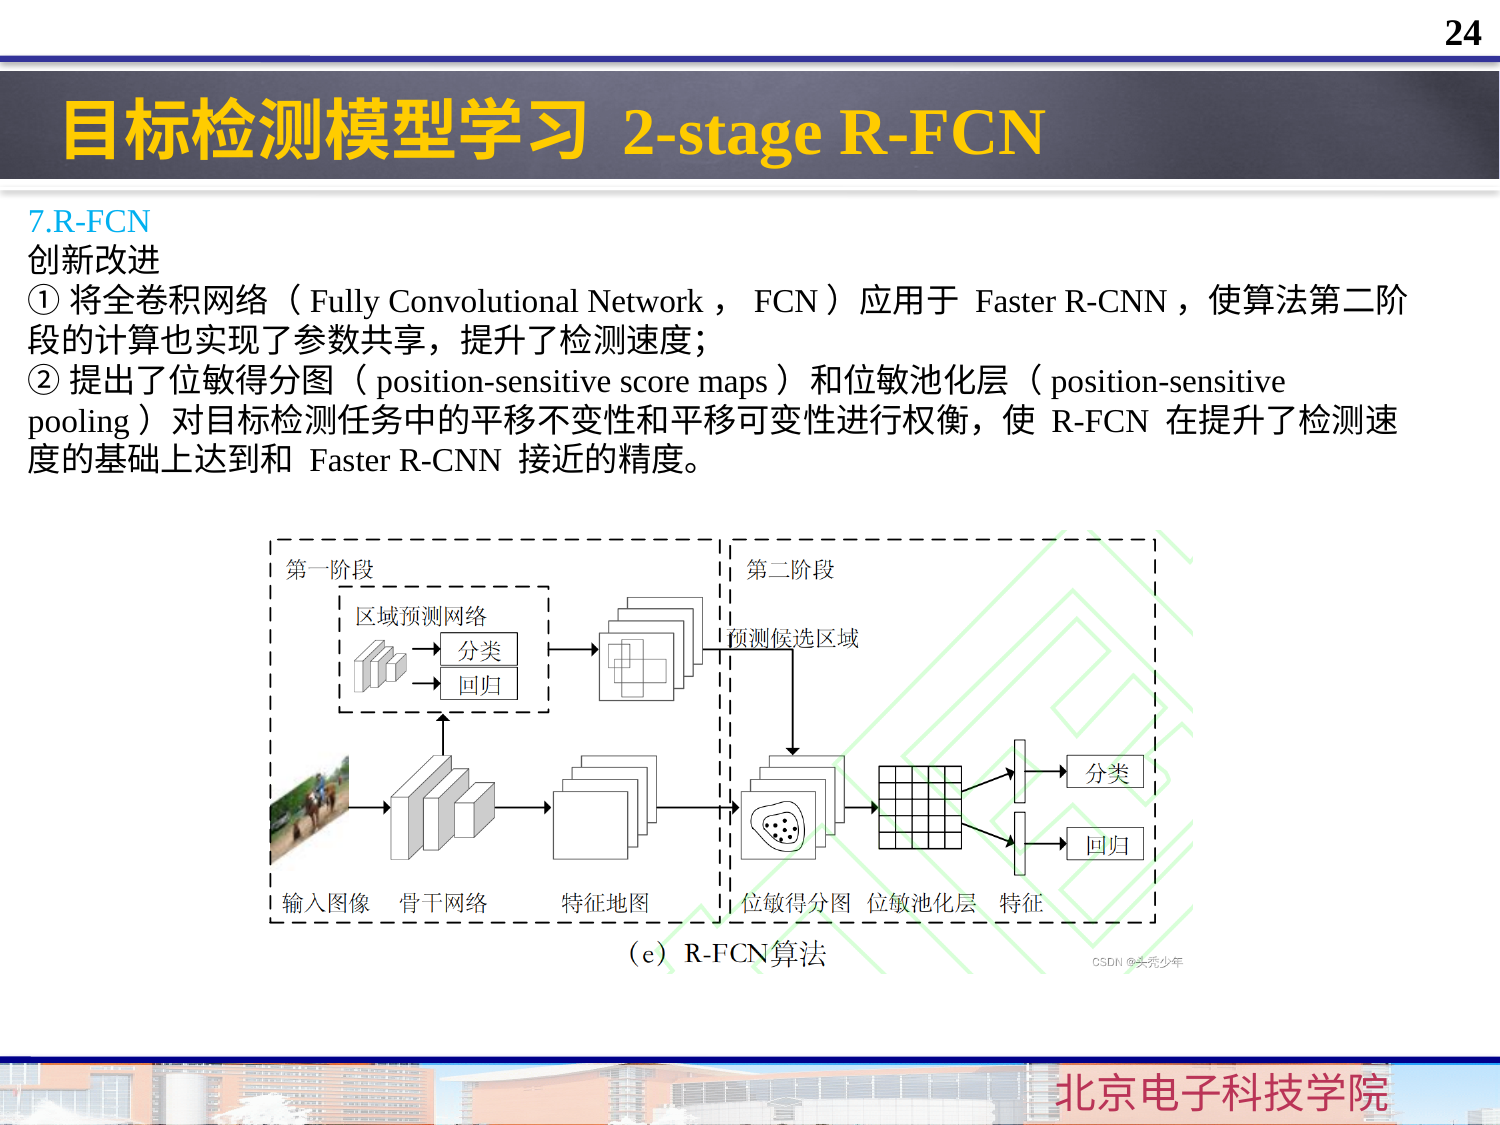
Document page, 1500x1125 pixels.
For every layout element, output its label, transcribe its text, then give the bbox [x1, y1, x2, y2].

text_box 目标检测模型学习 2-stage R-FCN [42, 75, 1458, 180]
text_box 7.R-FCN 创新改进 ①将全卷积网络（Fully Convolutional Network，FCN）应用于 Faster R-CNN，使算法第二阶段的计算也实现了参数共享，提升了检测速度； ②提出了位敏得分图（position-sensitive score maps）和位敏池化层（position-sensitive pooling）对目标检测任务中的平移不变性和平移可变性进行权衡，使 R-FCN 在提升了检测速度的基础上达到和 Faster R-CNN 接近的精度。 [13, 191, 1438, 486]
slide_number 24 [1317, 0, 1498, 54]
picture [257, 530, 1194, 975]
